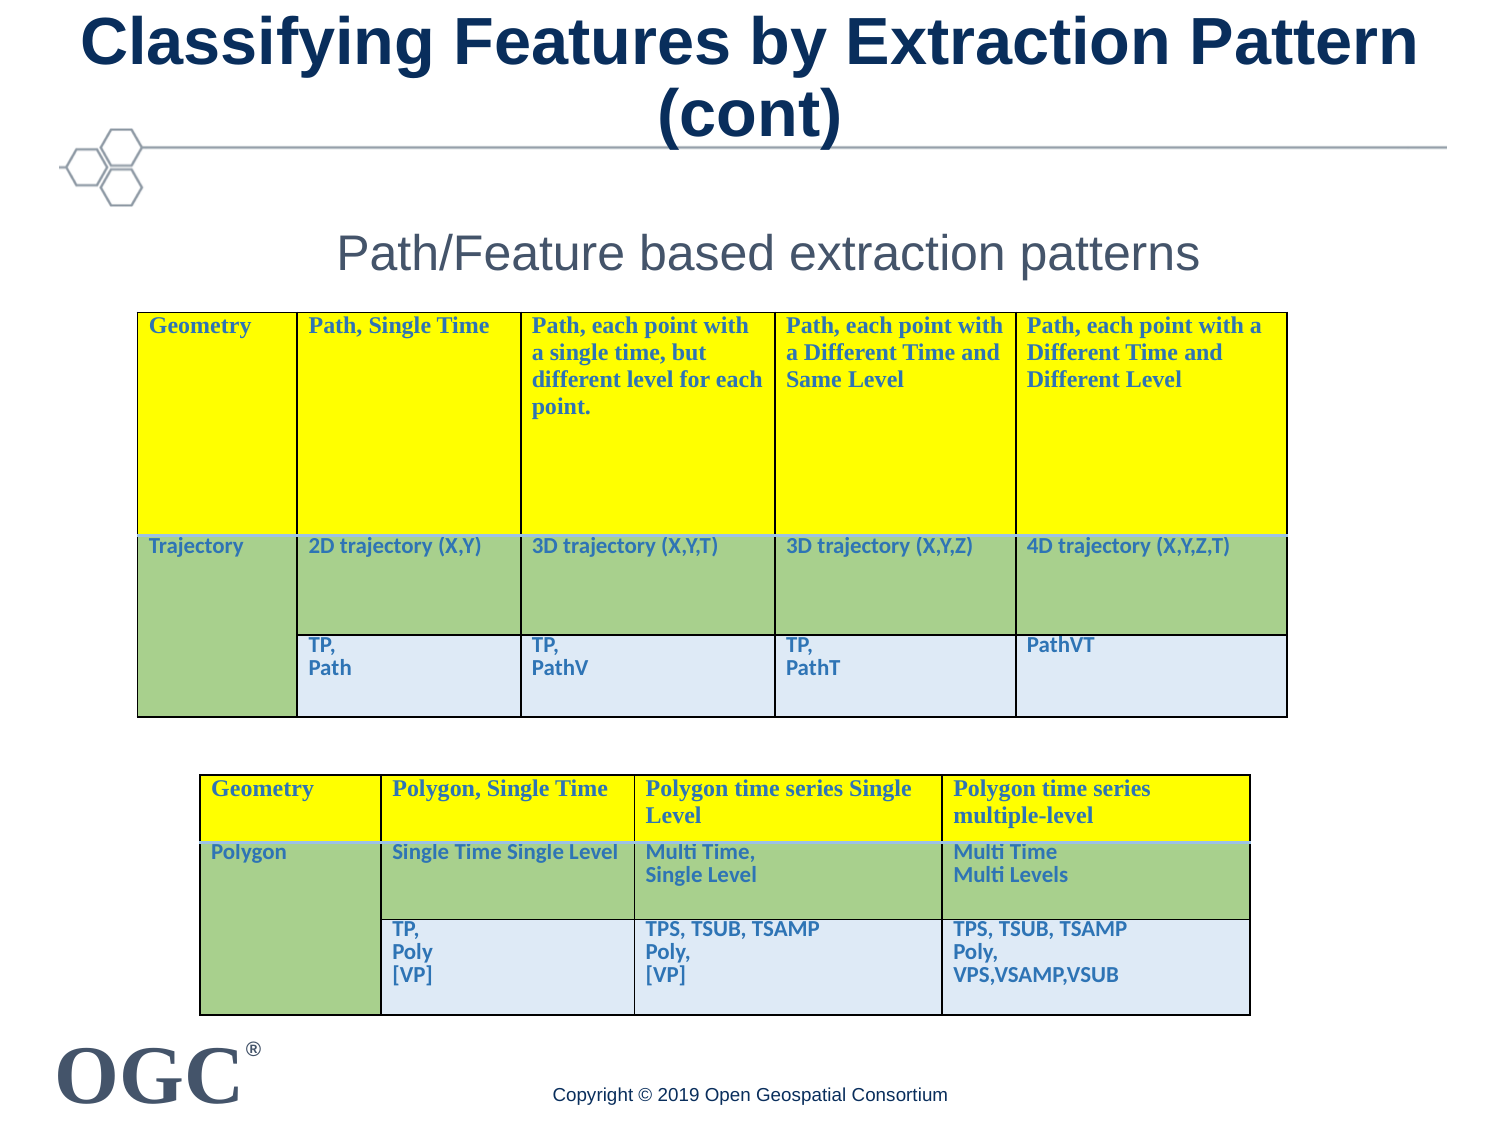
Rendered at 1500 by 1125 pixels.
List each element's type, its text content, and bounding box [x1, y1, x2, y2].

picture [59, 136, 1447, 208]
table_header Path, each point with a Different Time and Same Level [776, 313, 1015, 534]
footer Copyright © 2019 Open Geospatial Consortium [487, 1074, 1013, 1113]
table_header Polygon time series Single Level [635, 776, 941, 841]
table_cell 3D trajectory (X,Y,Z) [776, 537, 1015, 634]
table_cell TPS, TSUB, TSAMP Poly, VPS,VSAMP,VSUB [943, 920, 1249, 1014]
table_header Path, each point with a single time, but different level for each point. [522, 313, 774, 534]
list Path/Feature based extraction patterns [75, 212, 1463, 1015]
table_header Path, each point with a Different Time and Different Level [1017, 313, 1286, 534]
table_cell TP, PathV [522, 636, 774, 716]
table_cell Multi Time Multi Levels [943, 844, 1249, 919]
table_cell PathVT [1017, 636, 1286, 716]
table_header Path, Single Time [298, 313, 520, 534]
table_cell Single Time Single Level [382, 844, 634, 919]
table_cell 2D trajectory (X,Y) [298, 537, 520, 634]
table_header Polygon, Single Time [382, 776, 634, 841]
table_cell Multi Time, Single Level [635, 844, 941, 919]
table_cell TP, PathT [776, 636, 1015, 716]
title Classifying Features by Extraction Pattern (cont) [37, 22, 1463, 136]
table_header Geometry [138, 313, 296, 534]
table_cell 4D trajectory (X,Y,Z,T) [1017, 537, 1286, 634]
table_cell TP, Path [298, 636, 520, 716]
table_cell Trajectory [138, 537, 296, 716]
table_header Polygon time series multiple-level [943, 776, 1249, 841]
table_cell TP, Poly [VP] [382, 920, 634, 1014]
table_cell Polygon [201, 844, 380, 1014]
table_cell TPS, TSUB, TSAMP Poly, [VP] [635, 920, 941, 1014]
table_cell 3D trajectory (X,Y,T) [522, 537, 774, 634]
table_header Geometry [201, 776, 380, 841]
